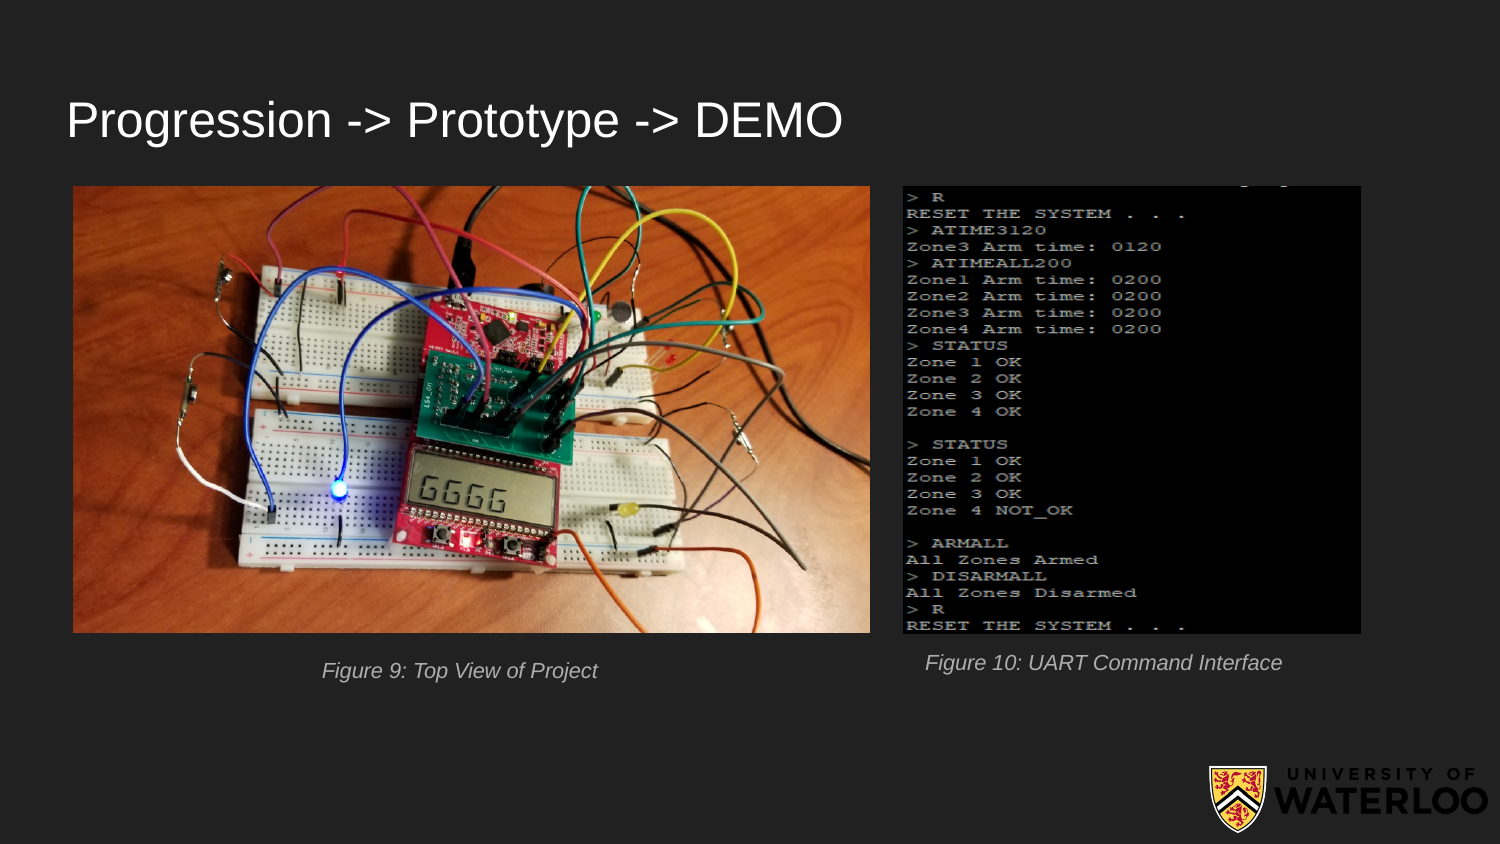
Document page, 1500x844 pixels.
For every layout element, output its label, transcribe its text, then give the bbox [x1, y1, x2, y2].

text_box Figure 10: UART Command Interface [903, 641, 1305, 711]
picture [1196, 743, 1500, 844]
title Progression -> Prototype -> DEMO [51, 72, 1449, 167]
text_box Figure 9: Top View of Project [51, 641, 870, 719]
picture [73, 186, 870, 635]
picture [903, 186, 1362, 635]
